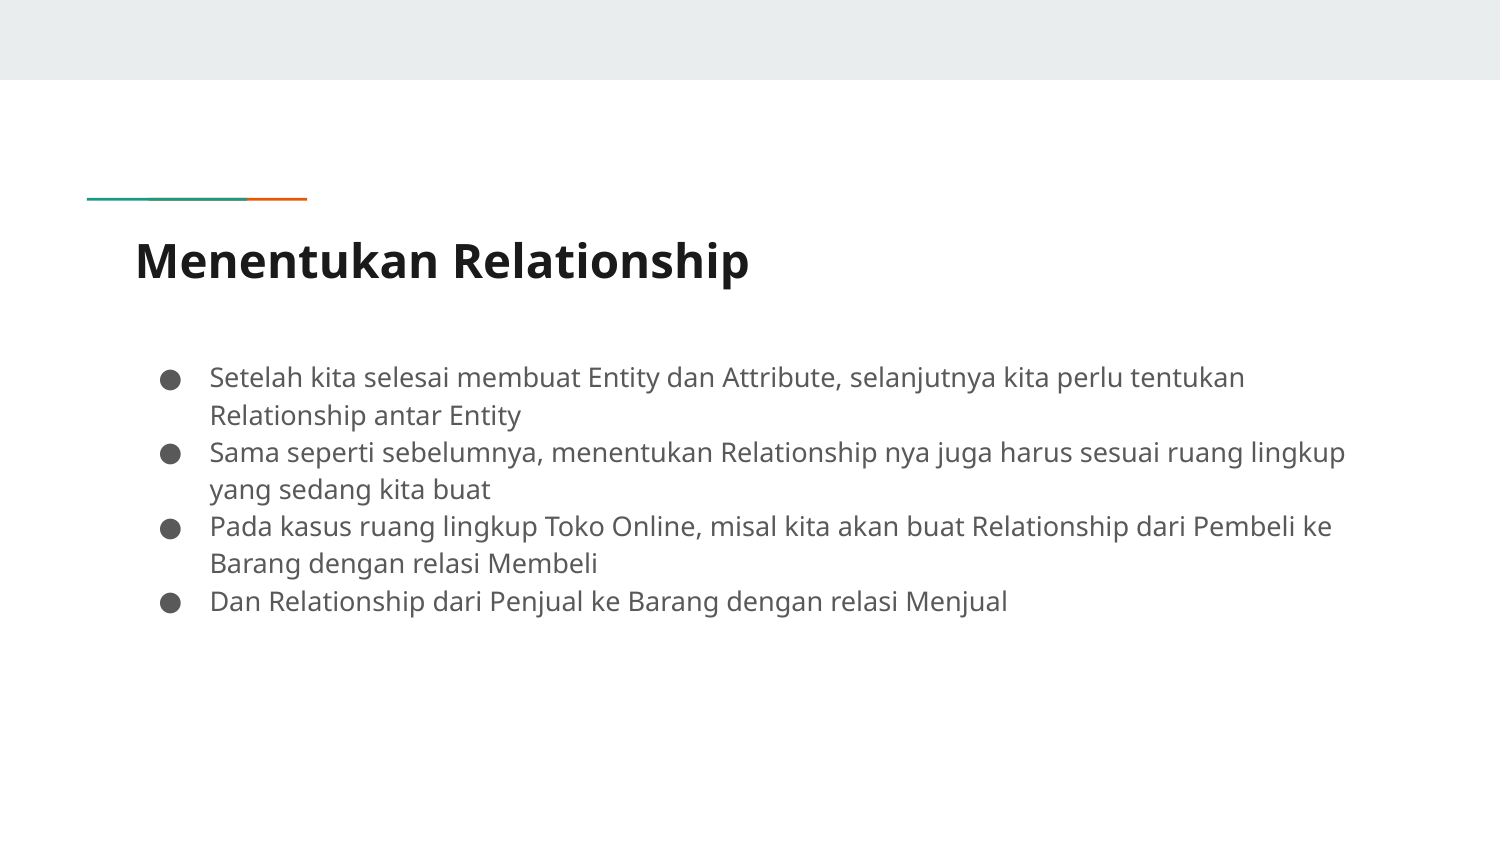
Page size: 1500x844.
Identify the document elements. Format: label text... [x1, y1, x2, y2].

title Menentukan Relationship [119, 216, 1381, 305]
list Setelah kita selesai membuat Entity dan Attribute, selanjutnya kita perlu tentukan Relationship antar Entity Sama seperti sebelumnya, menentukan Relationship nya juga harus sesuai ruang lingkup yang sedang kita buat Pada kasus ruang lingkup Toko Online, misal kita akan buat Relationship dari Pembeli ke Barang dengan relasi Membeli Dan Relationship dari Penjual ke Barang dengan relasi Menjual [119, 341, 1381, 712]
